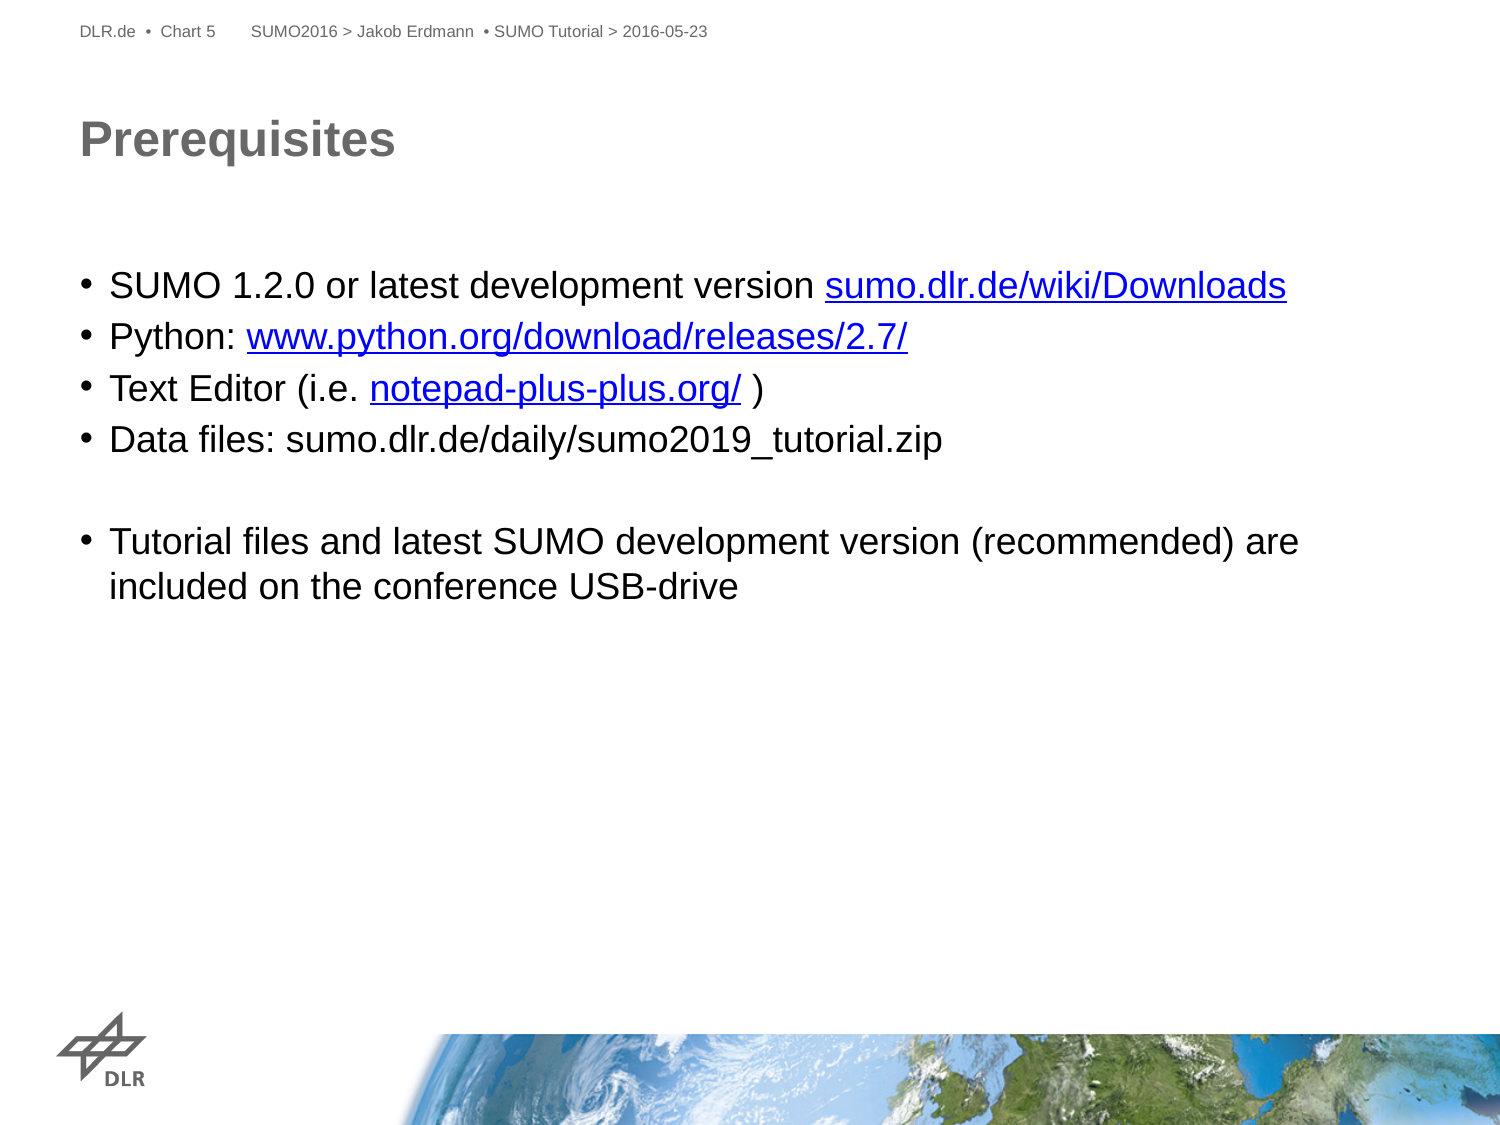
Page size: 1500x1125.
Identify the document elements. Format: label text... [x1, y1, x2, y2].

text_box SUMO 1.2.0 or latest development version sumo.dlr.de/wiki/Downloads Python: www.python.org/download/releases/2.7/ Text Editor (i.e. notepad-plus-plus.org/ ) Data files: sumo.dlr.de/daily/sumo2019_tutorial.zip Tutorial files and latest SUMO development version (recommended) are included on the conference USB-drive [79, 260, 1421, 973]
text_box Prerequisites [79, 106, 1421, 228]
text_box DLR.de • Chart 5 [79, 20, 251, 45]
text_box SUMO2016 > Jakob Erdmann • SUMO Tutorial > 2016-05-23 [251, 20, 1421, 45]
picture [0, 1007, 1500, 1125]
